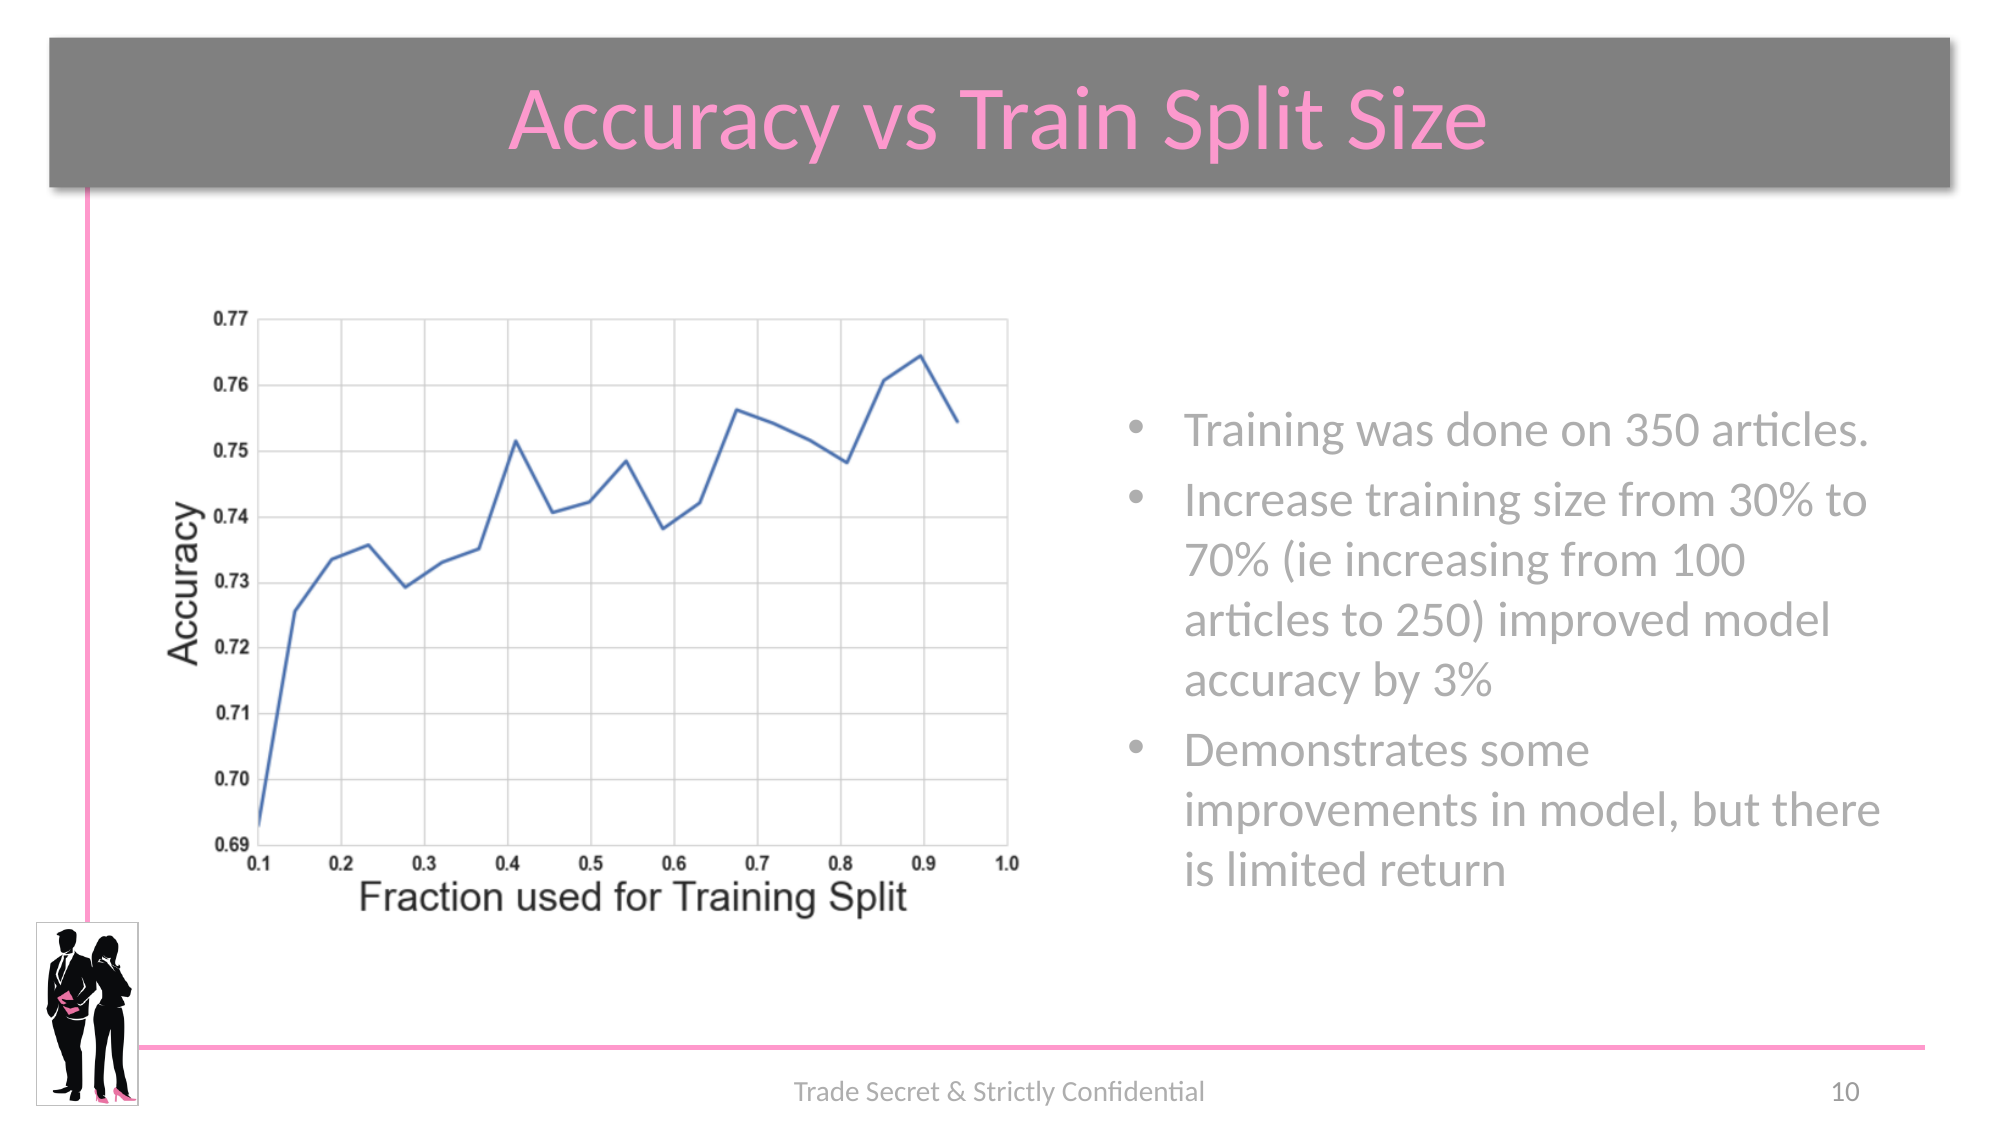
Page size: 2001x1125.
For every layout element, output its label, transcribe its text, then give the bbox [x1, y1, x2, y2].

picture [37, 923, 137, 1105]
list Training was done on 350 articles. Increase training size from 30% to 70% (ie increasing from 100 articles to 250) improved model accuracy by 3% Demonstrates some improvements in model, but there is limited return [1112, 287, 1900, 1005]
picture [162, 299, 1032, 927]
title Accuracy vs Train Split Size [49, 37, 1950, 188]
